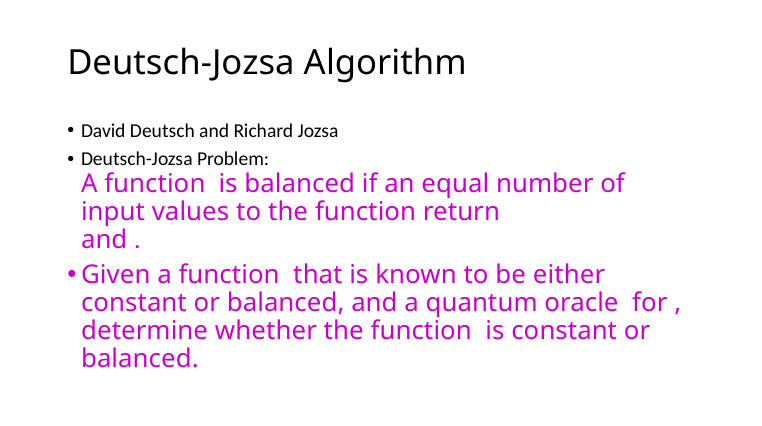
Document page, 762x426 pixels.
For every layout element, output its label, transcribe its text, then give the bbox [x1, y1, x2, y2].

title Deutsch-Jozsa Algorithm [52, 22, 710, 105]
